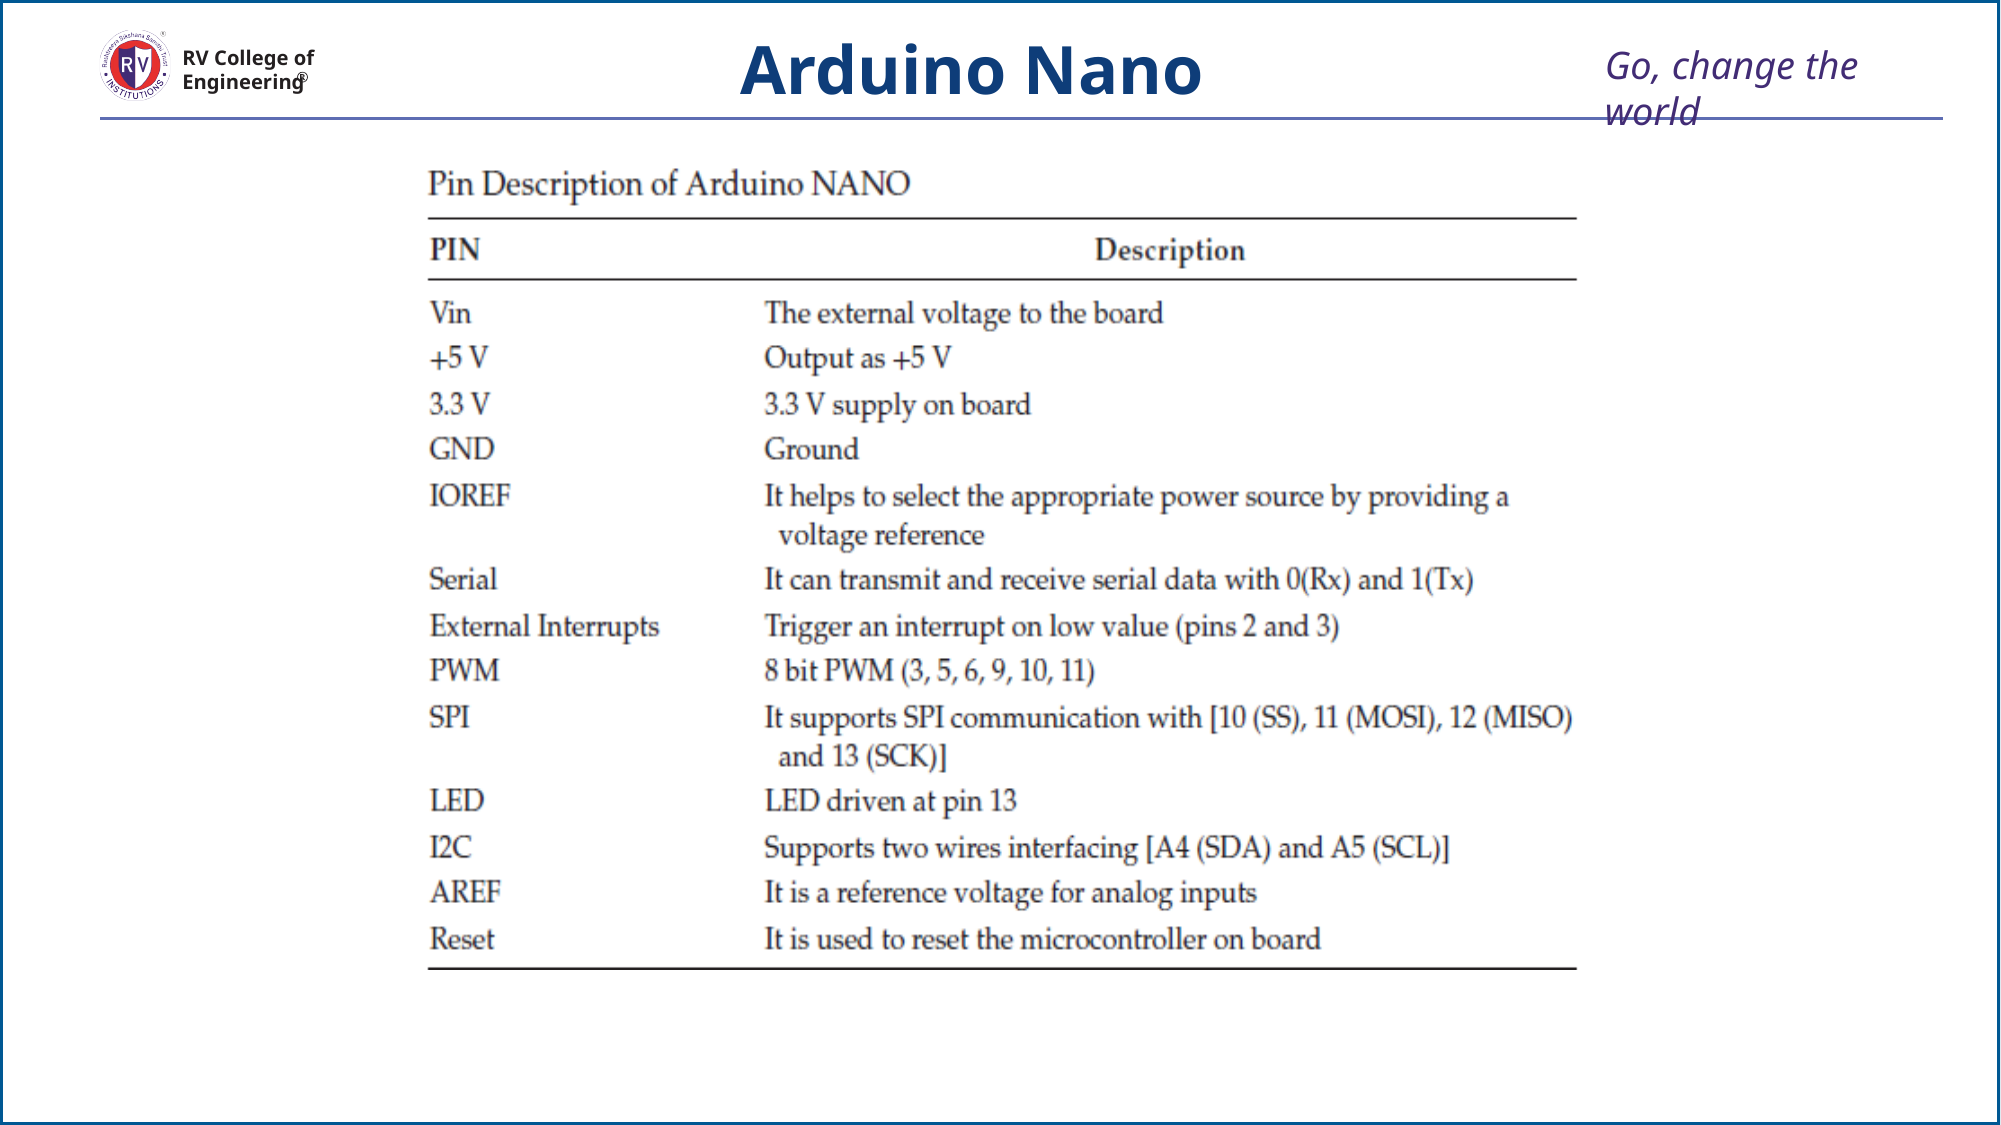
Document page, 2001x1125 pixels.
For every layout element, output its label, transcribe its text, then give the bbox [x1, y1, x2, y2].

picture [414, 156, 1579, 970]
picture [99, 30, 171, 101]
title Arduino Nano [340, 27, 1604, 109]
